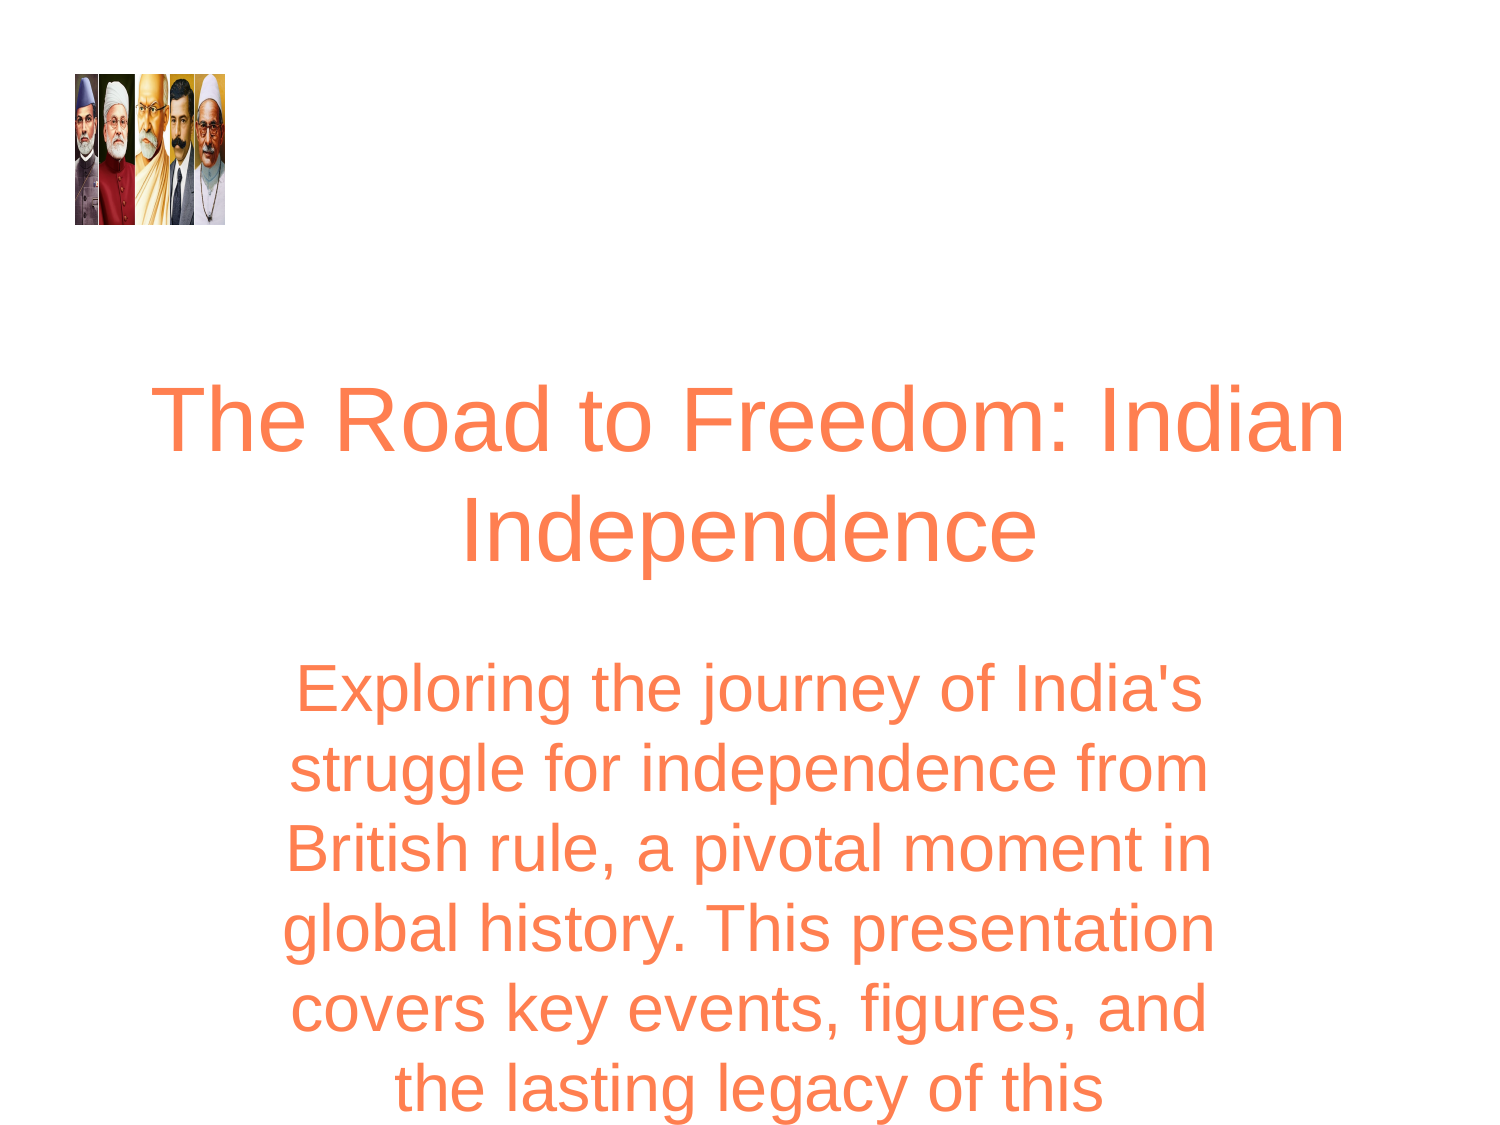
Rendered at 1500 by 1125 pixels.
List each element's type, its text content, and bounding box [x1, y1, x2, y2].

title The Road to Freedom: Indian Independence [112, 349, 1388, 591]
subtitle Exploring the journey of India's struggle for independence from British rule, a pivotal moment in global history. This presentation covers key events, figures, and the lasting legacy of this movement. [225, 637, 1275, 925]
picture [74, 74, 226, 226]
